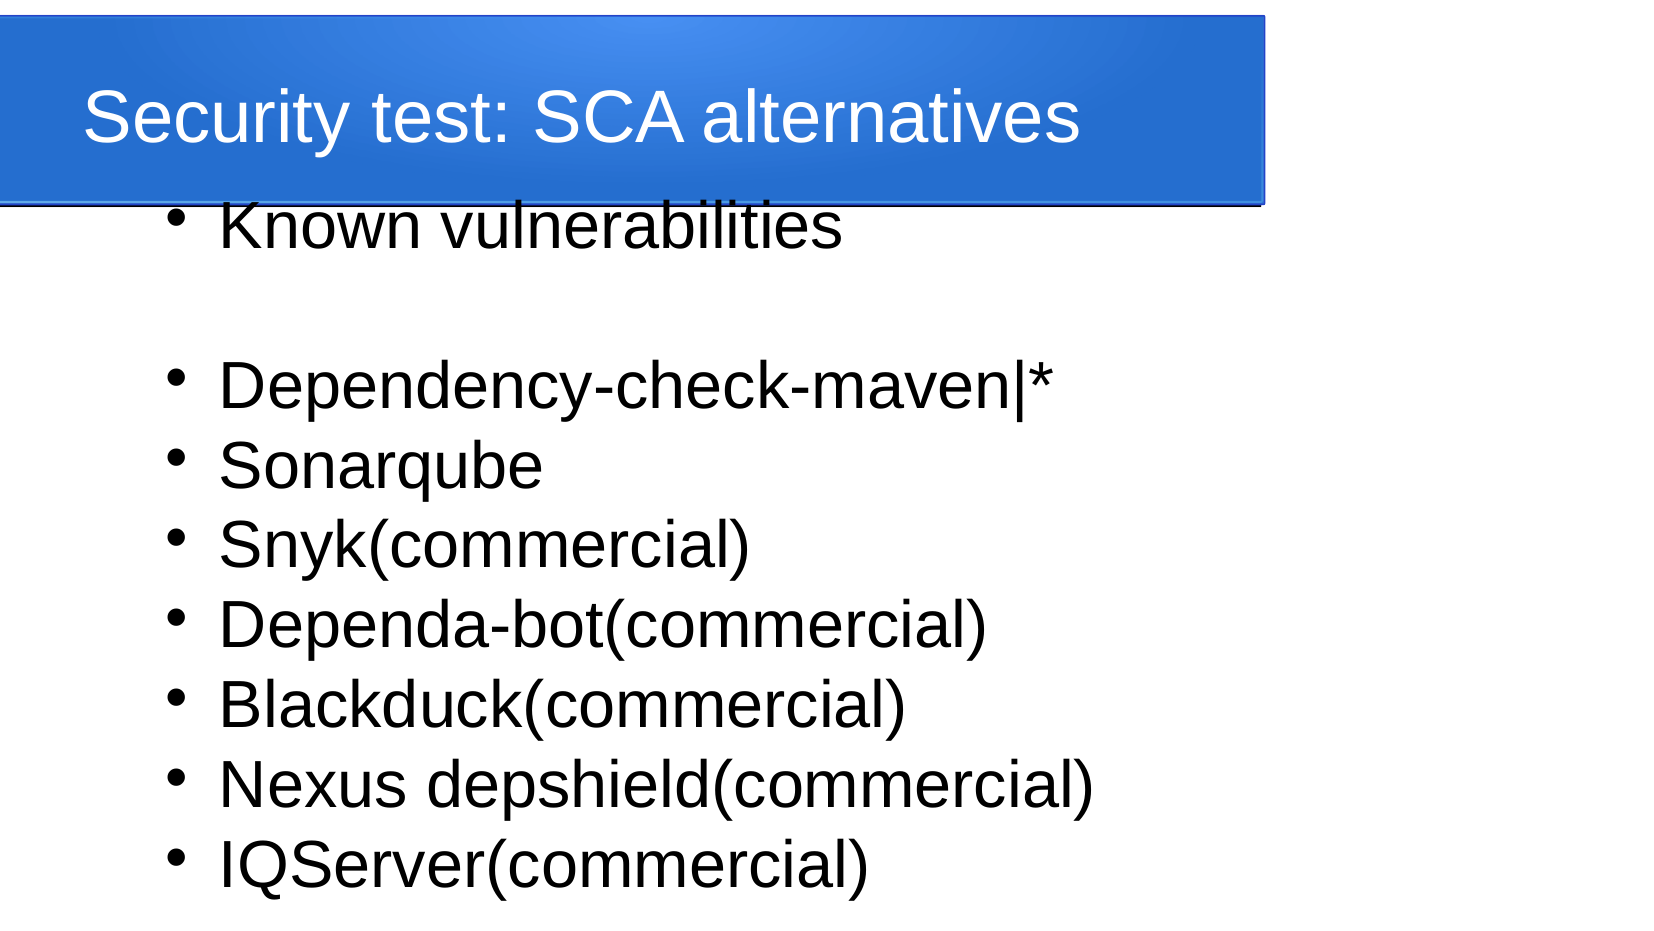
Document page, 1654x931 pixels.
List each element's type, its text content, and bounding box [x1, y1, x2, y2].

text_box Known vulnerabilities Dependency-check-maven|* Sonarqube Snyk(commercial) Dependa-bot(commercial) Blackduck(commercial) Nexus depshield(commercial) IQServer(commercial) [164, 181, 1215, 931]
text_box Security test: SCA alternatives [82, 67, 1235, 157]
picture [0, 13, 1269, 211]
